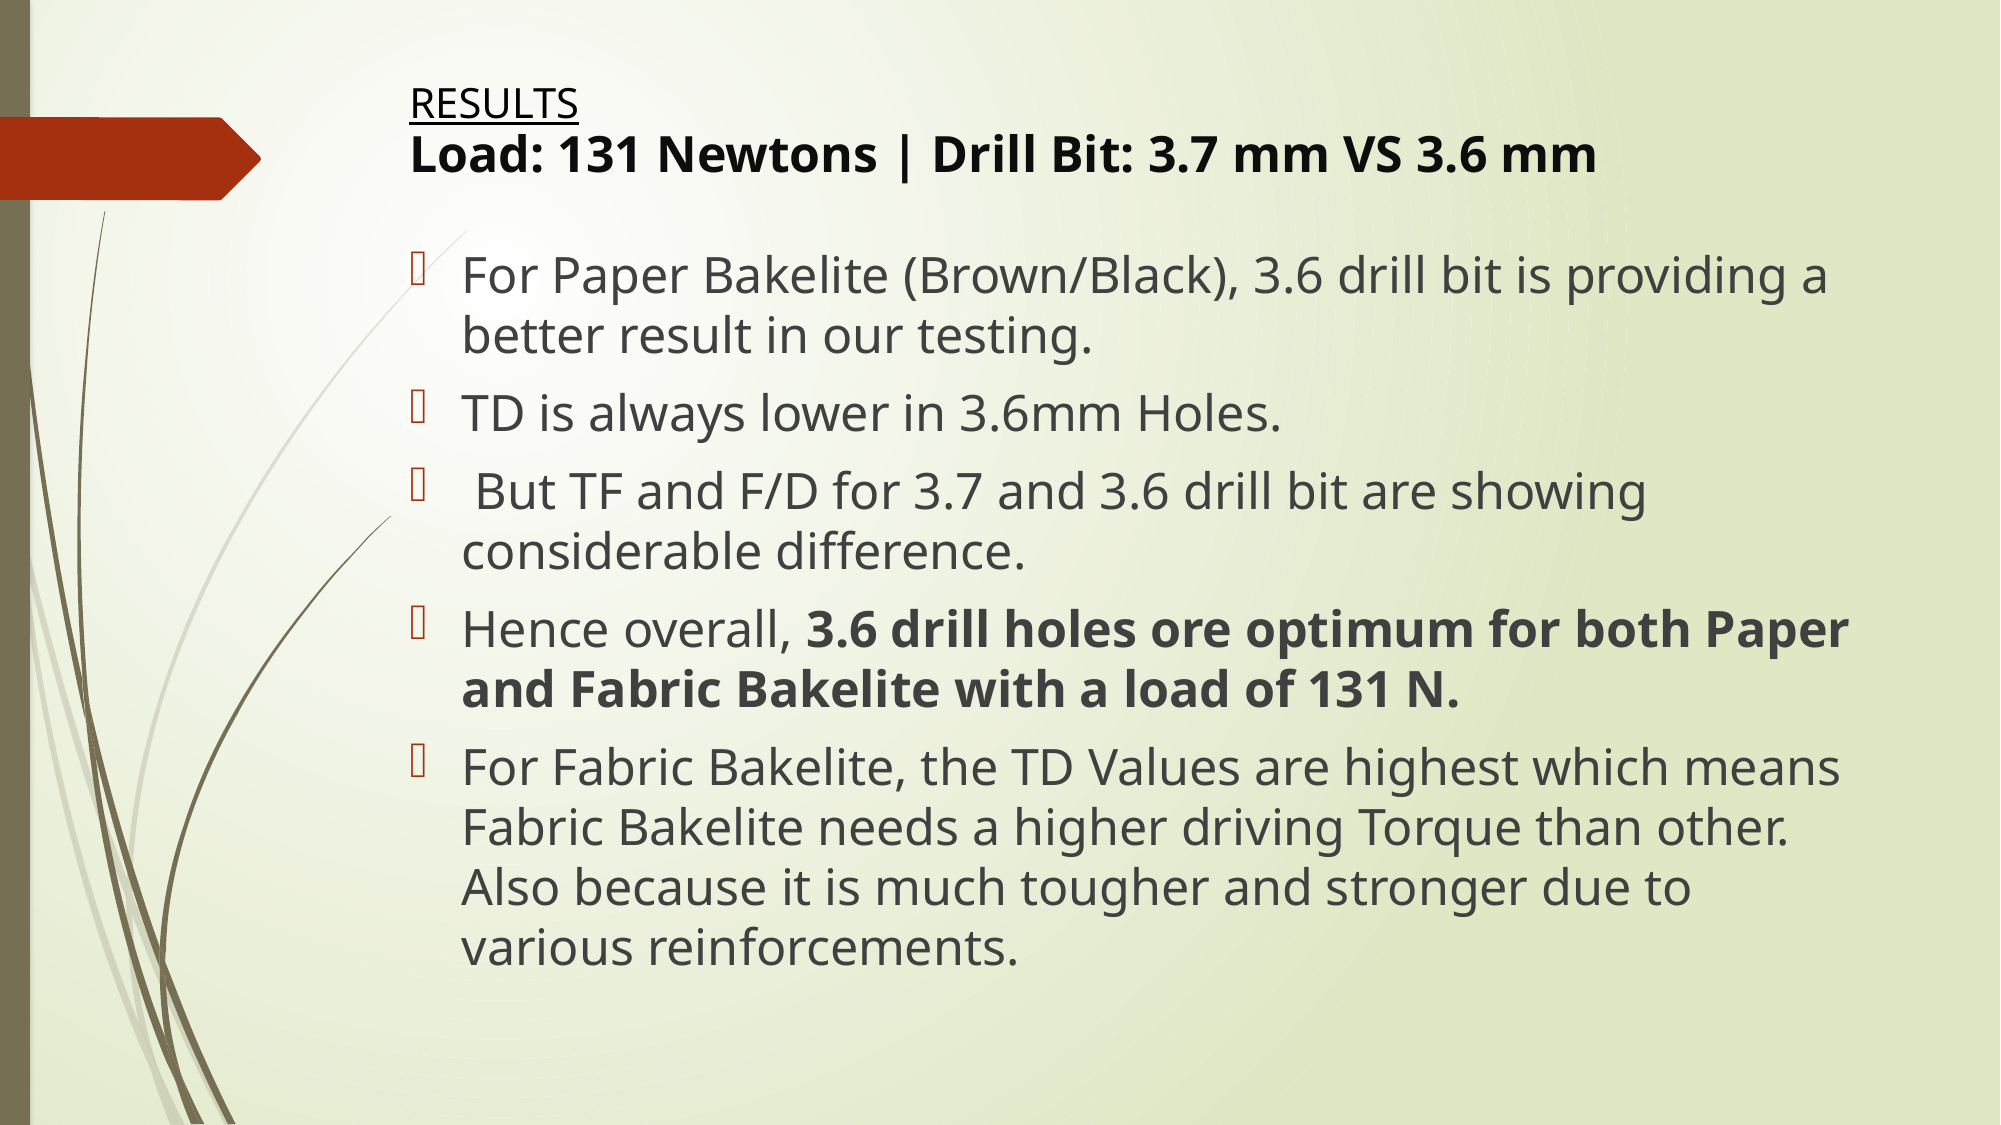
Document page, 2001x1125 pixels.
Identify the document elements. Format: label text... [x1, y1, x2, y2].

text_box RESULTS [394, 69, 891, 135]
text_box Load: 131 Newtons | Drill Bit: 3.7 mm VS 3.6 mm [394, 114, 1858, 196]
list For Paper Bakelite (Brown/Black), 3.6 drill bit is providing a better result in our testing. TD is always lower in 3.6mm Holes. But TF and F/D for 3.7 and 3.6 drill bit are showing considerable difference. Hence overall, 3.6 drill holes ore optimum for both Paper and Fabric Bakelite with a load of 131 N. For Fabric Bakelite, the TD Values are highest which means Fabric Bakelite needs a higher driving Torque than other. Also because it is much tougher and stronger due to various reinforcements. [394, 236, 1888, 990]
